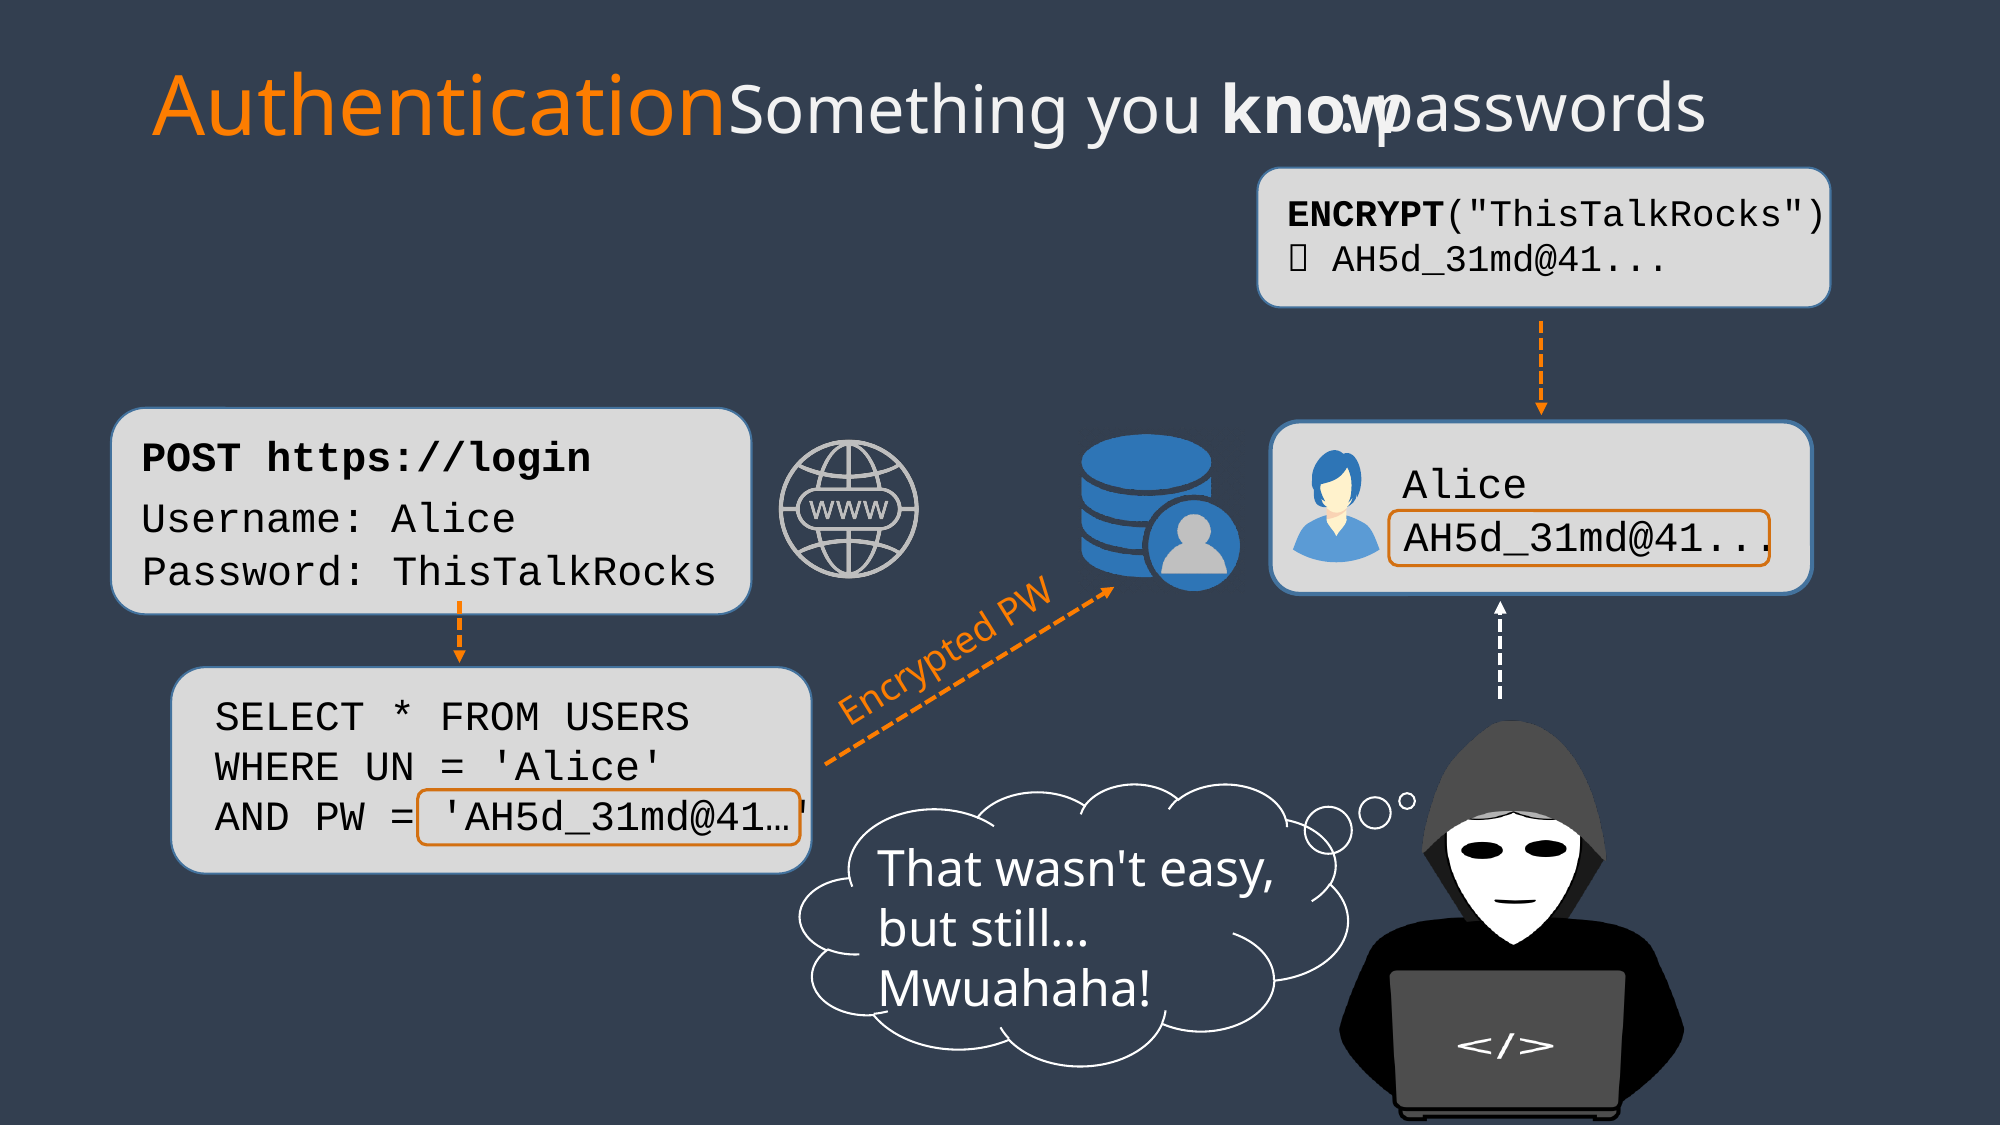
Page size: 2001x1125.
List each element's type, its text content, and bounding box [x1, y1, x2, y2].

text_box Username: Alice [126, 483, 137, 548]
text_box POST https://login [126, 421, 137, 483]
text_box That wasn't easy, but still… Mwuahaha! [862, 828, 1299, 1024]
text_box Password: ThisTalkRocks [127, 536, 137, 601]
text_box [1270, 421, 1813, 594]
text_box [870, 783, 1299, 828]
text_box [170, 770, 812, 875]
picture [773, 427, 927, 590]
picture [1299, 698, 1701, 1125]
text_box SELECT * FROM USERS WHERE UN = 'Alice' AND PW = 'AH5d_31md@41…' [200, 770, 830, 846]
text_box [798, 835, 862, 1017]
text_box [416, 788, 801, 846]
picture [1078, 427, 1245, 594]
text_box [109, 407, 137, 615]
list Authentication [137, 55, 1863, 770]
text_box [880, 1024, 1242, 1068]
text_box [824, 586, 1115, 765]
